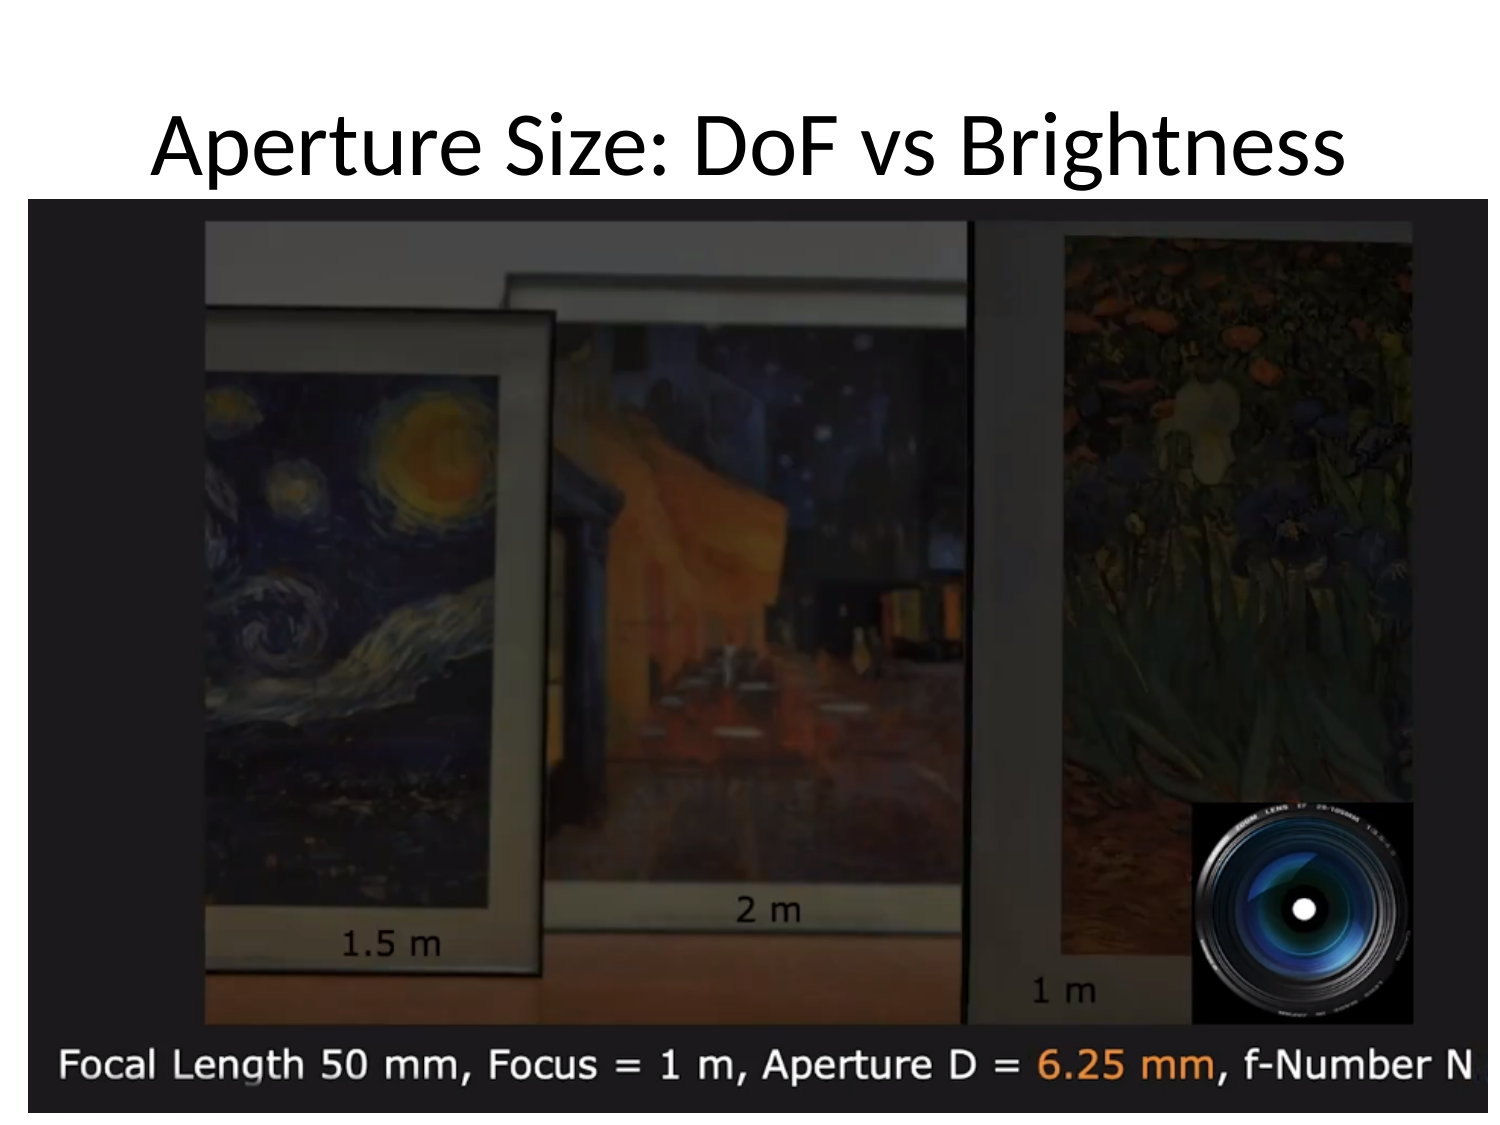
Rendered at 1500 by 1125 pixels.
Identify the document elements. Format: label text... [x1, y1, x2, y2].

picture [28, 199, 1488, 1113]
title Aperture Size: DoF vs Brightness [75, 45, 1425, 198]
